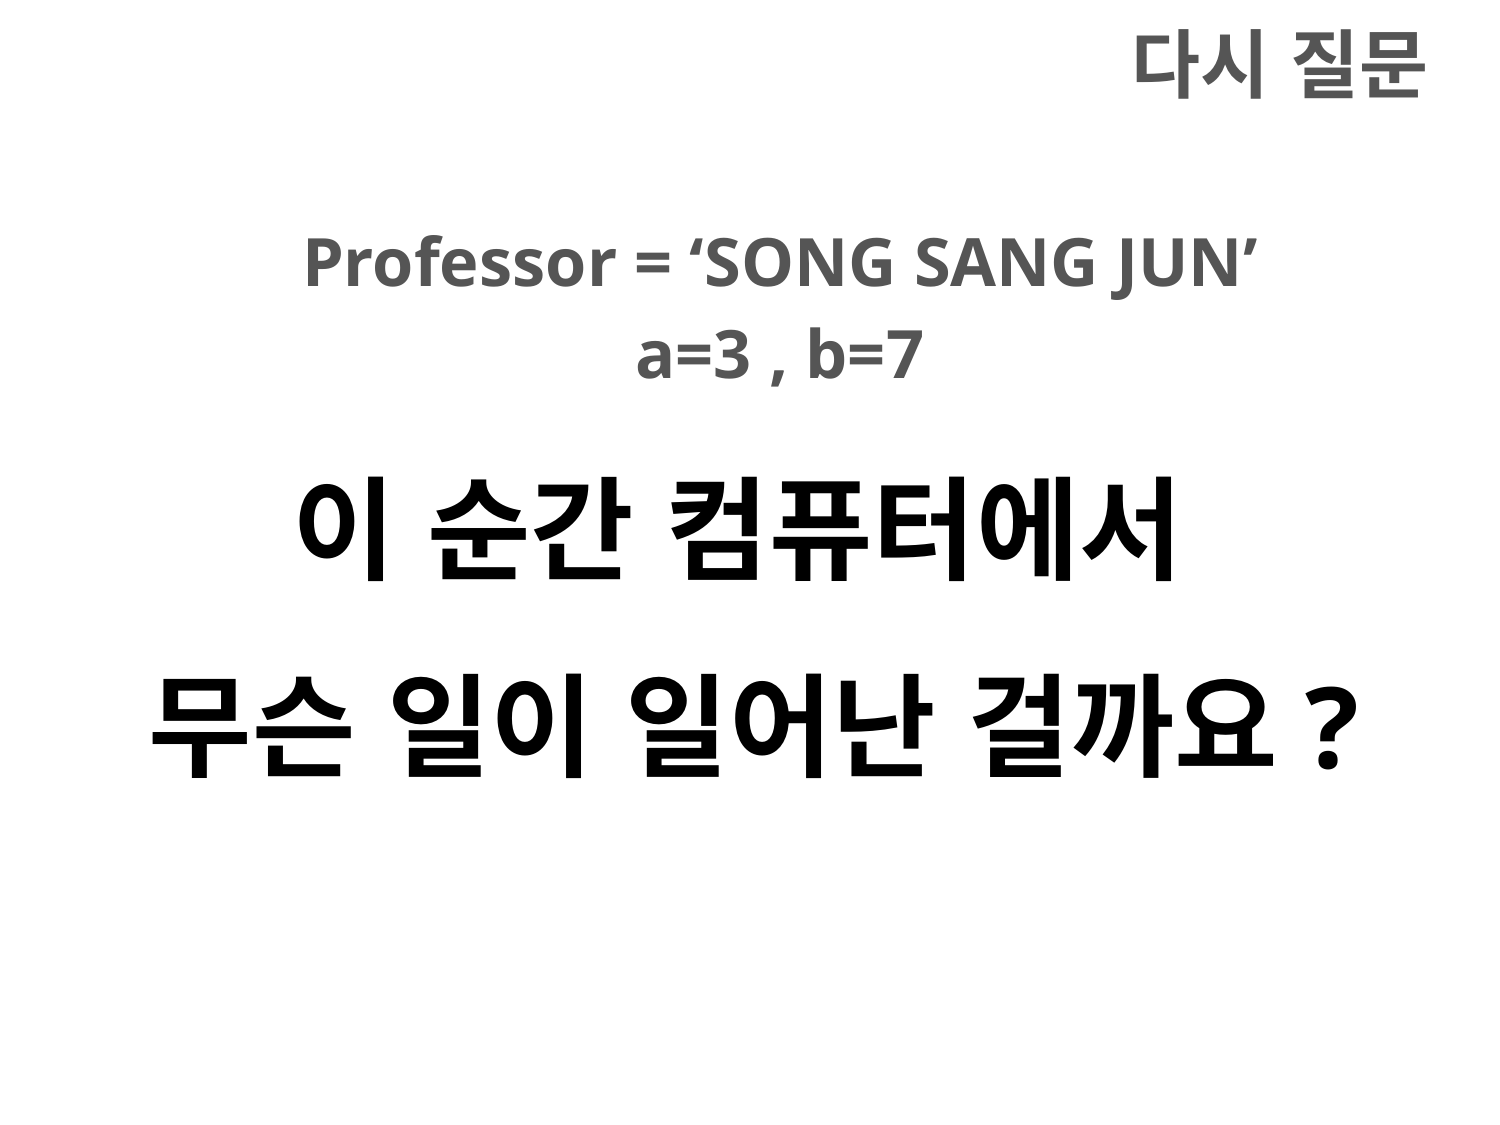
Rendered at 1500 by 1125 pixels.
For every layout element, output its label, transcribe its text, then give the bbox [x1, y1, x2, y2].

text_box Professor = ‘SONG SANG JUN’ a=3 , b=7 [60, 212, 1500, 400]
text_box 다시 질문 [1059, 9, 1500, 115]
text_box 이 순간 컴퓨터에서 무슨 일이 일어난 걸까요? [65, 451, 1443, 799]
